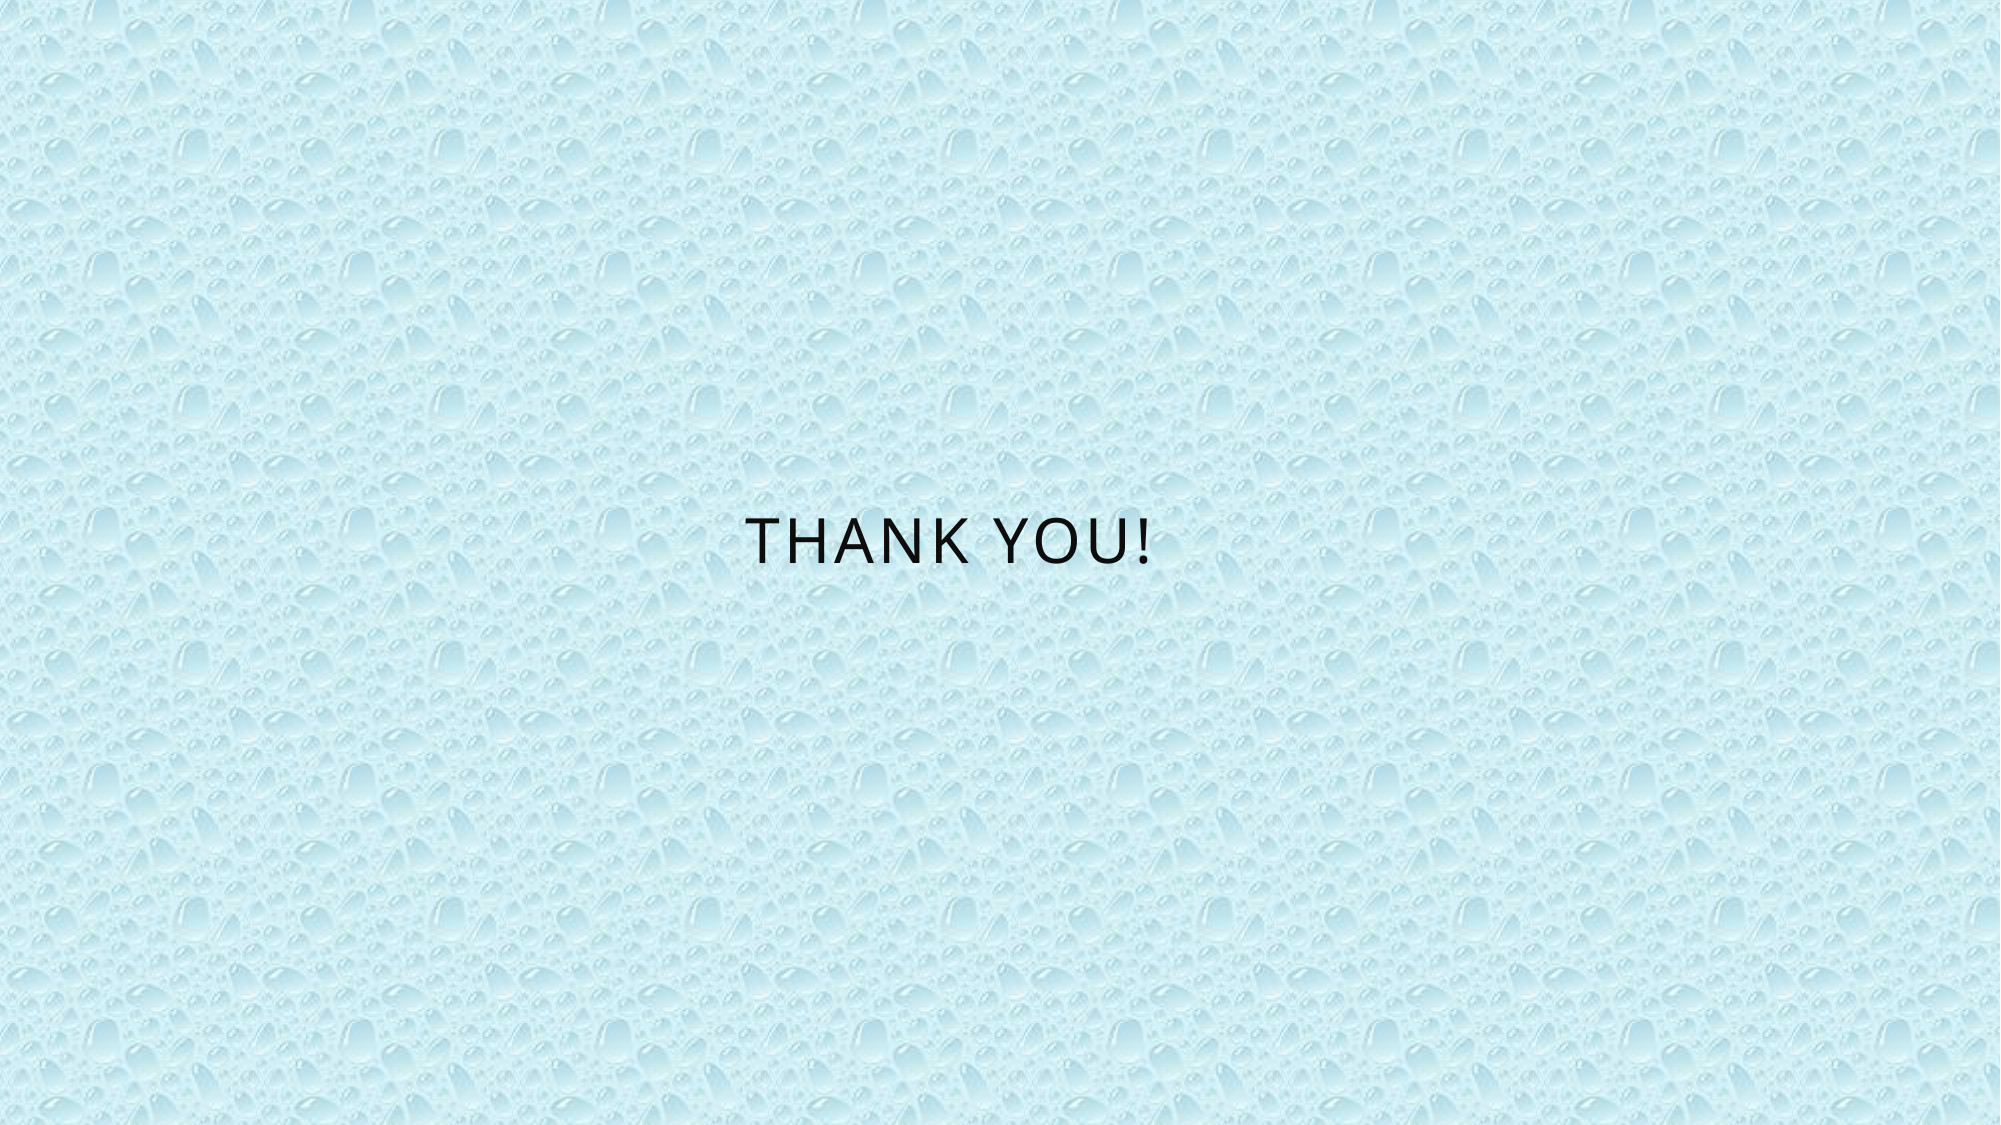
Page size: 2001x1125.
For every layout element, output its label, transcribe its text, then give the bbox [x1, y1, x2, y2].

title Thank you! [311, 425, 1587, 666]
text_box Size [0, 0, 2000, 1125]
